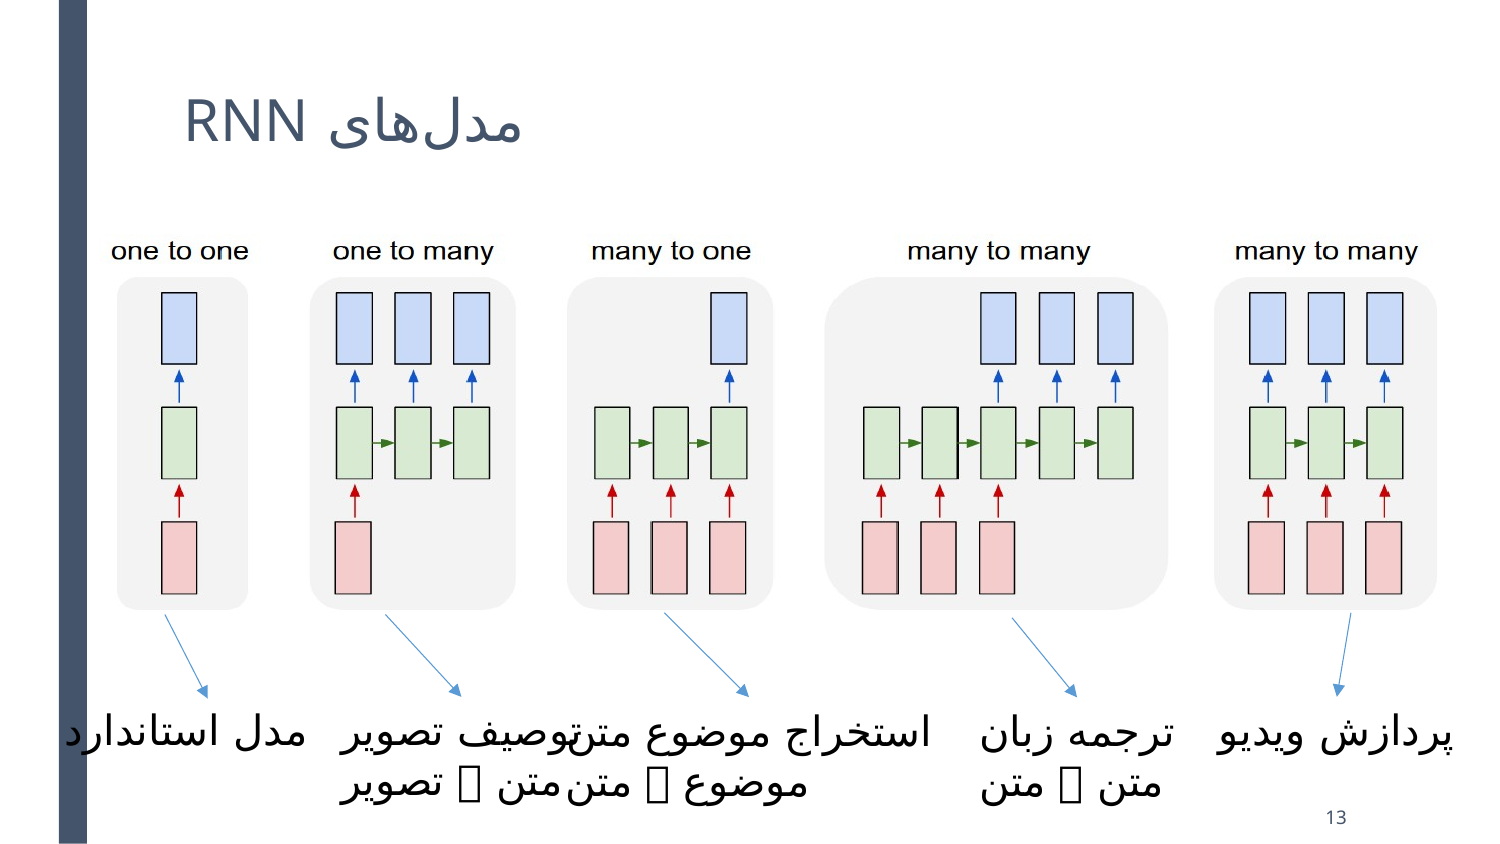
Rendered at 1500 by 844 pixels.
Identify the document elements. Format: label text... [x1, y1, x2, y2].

title مدل‌های RNN [168, 84, 1351, 185]
picture [99, 234, 1450, 620]
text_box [1011, 617, 1077, 698]
text_box مدل استاندارد [49, 696, 323, 762]
text_box استخراج موضوع متن متن  موضوع [551, 697, 947, 812]
text_box توصیف تصویر تصویر  متن [326, 696, 597, 812]
slide_number 13 [1165, 793, 1362, 844]
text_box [664, 612, 750, 698]
text_box پردازش ویدیو [1204, 696, 1470, 762]
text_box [164, 614, 208, 699]
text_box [1336, 612, 1351, 697]
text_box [385, 614, 462, 697]
text_box ترجمه زبان متن  متن [964, 697, 1190, 813]
